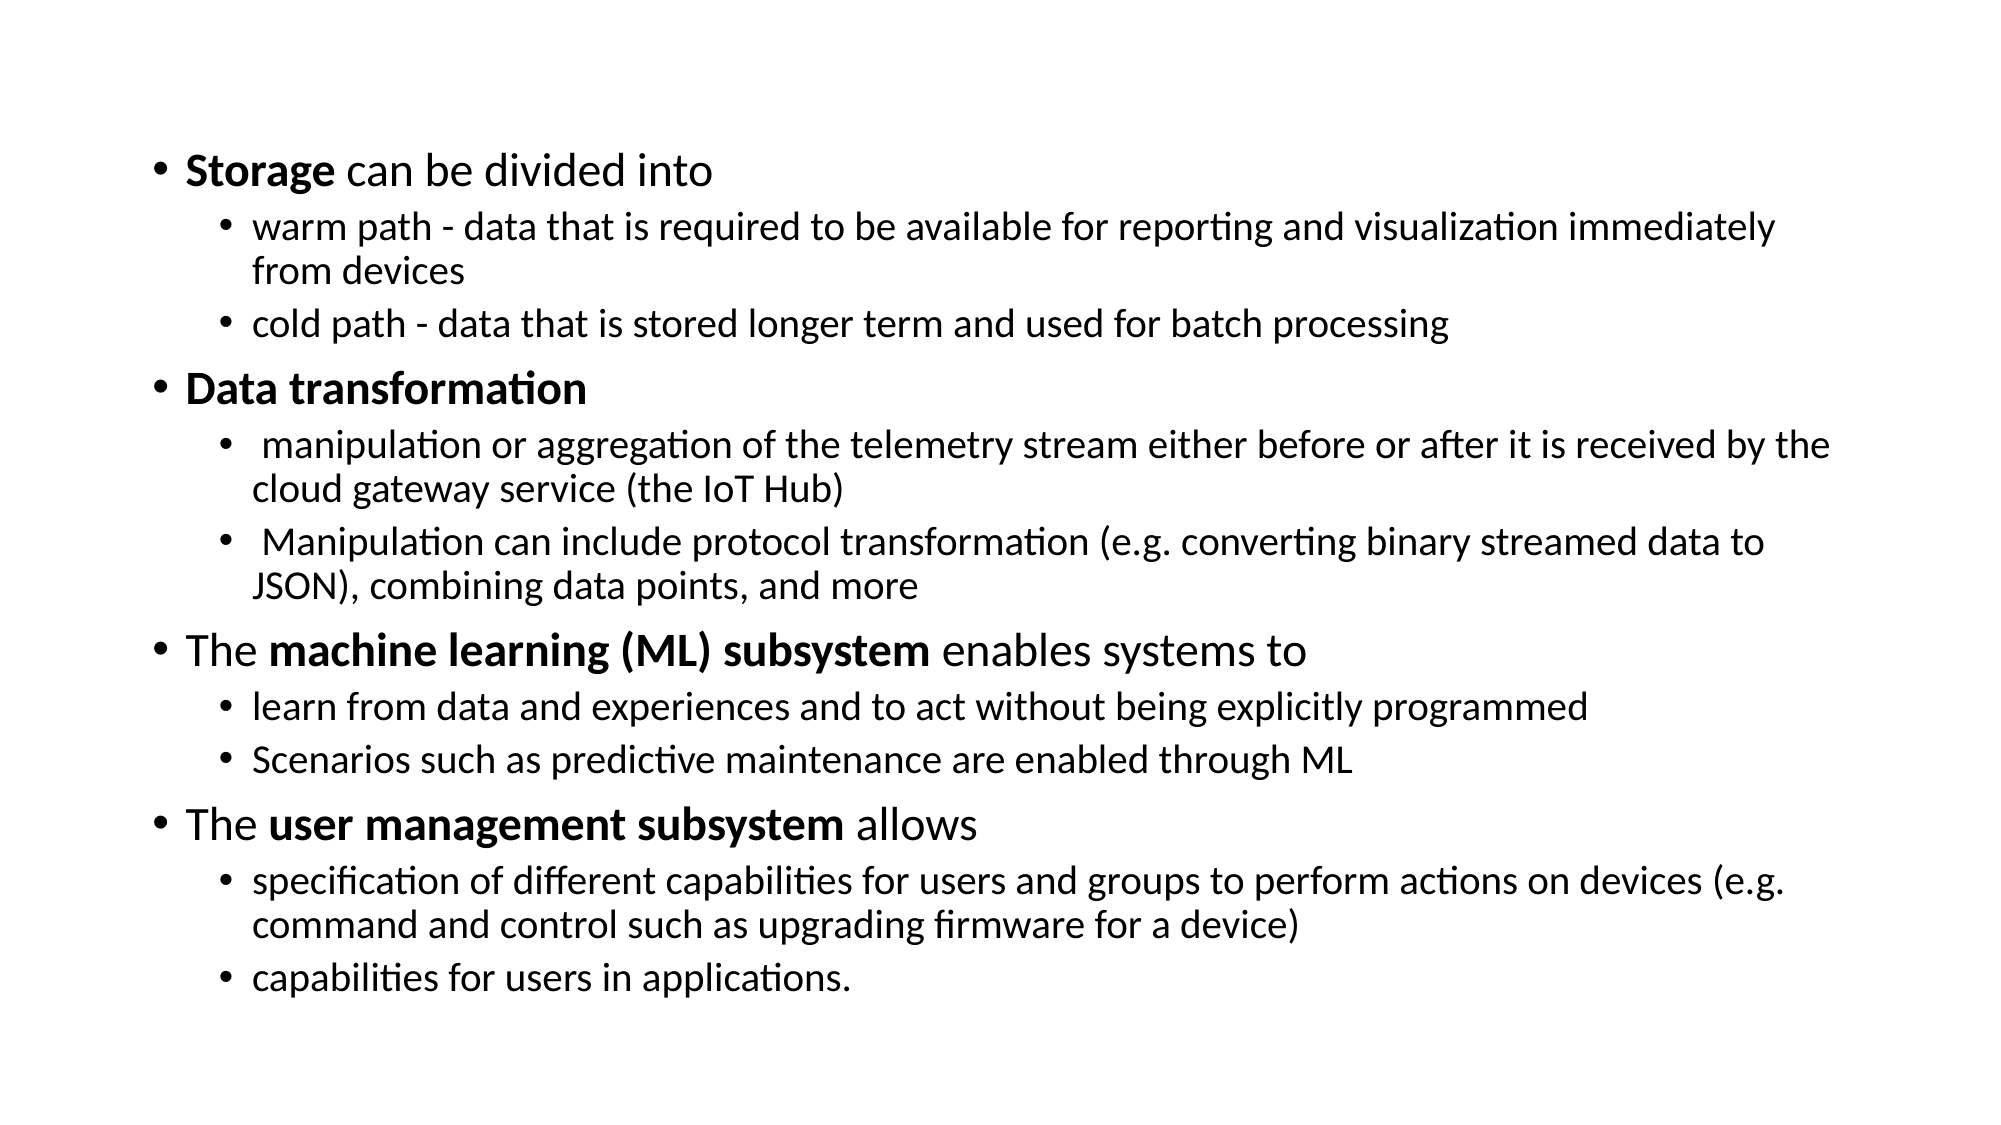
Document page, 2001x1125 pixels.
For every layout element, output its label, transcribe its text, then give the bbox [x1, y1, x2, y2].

list Storage can be divided into warm path - data that is required to be available for reporting and visualization immediately from devices cold path - data that is stored longer term and used for batch processing Data transformation manipulation or aggregation of the telemetry stream either before or after it is received by the cloud gateway service (the IoT Hub) Manipulation can include protocol transformation (e.g. converting binary streamed data to JSON), combining data points, and more The machine learning (ML) subsystem enables systems to learn from data and experiences and to act without being explicitly programmed Scenarios such as predictive maintenance are enabled through ML The user management subsystem allows specification of different capabilities for users and groups to perform actions on devices (e.g. command and control such as upgrading firmware for a device) capabilities for users in applications. [137, 137, 1863, 1014]
